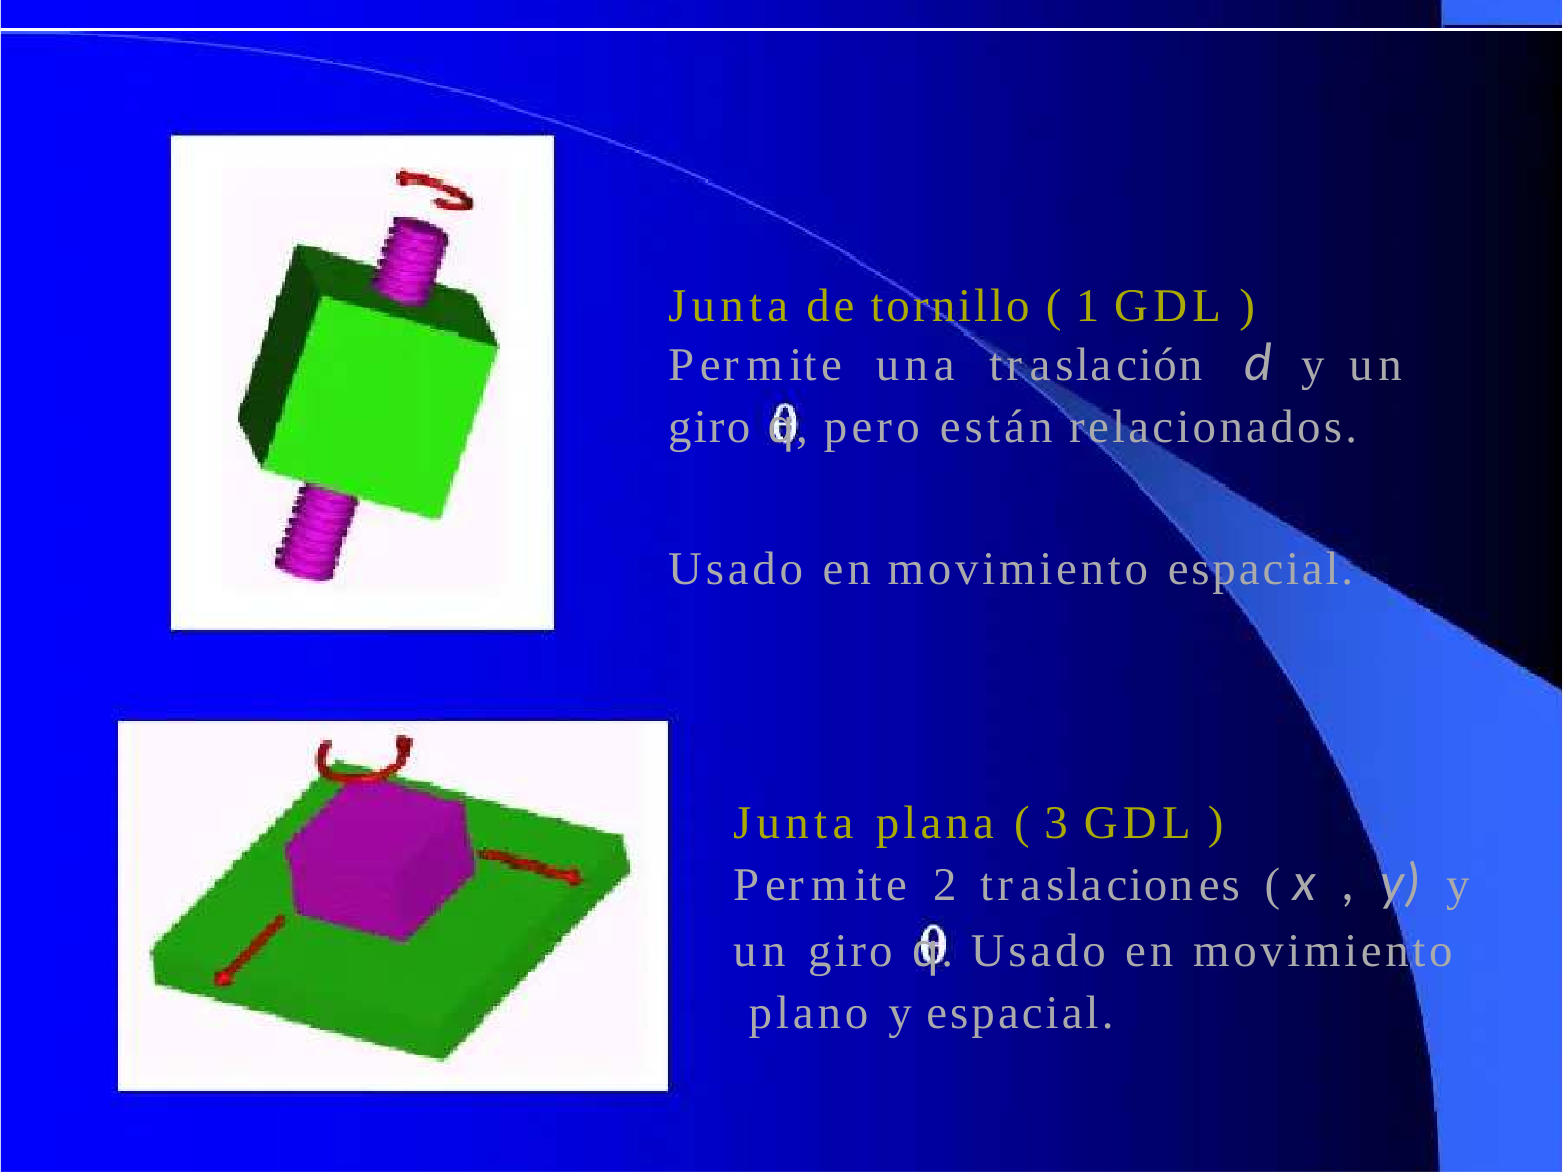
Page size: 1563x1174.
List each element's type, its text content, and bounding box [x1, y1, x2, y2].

text_box giro q, pero están relacionados. Usado en movimiento espacial. [665, 393, 1361, 594]
text_box [0, 0, 1563, 1172]
title Permite una traslación d y un [666, 323, 1408, 522]
text_box Junta de tornillo ( 1 GDL ) [666, 271, 1262, 323]
text_box Junta plana ( 3 GDL ) Permite 2 traslaciones ( x , y) y un giro q. Usado en movimiento plano y espacial. [731, 791, 1473, 1038]
